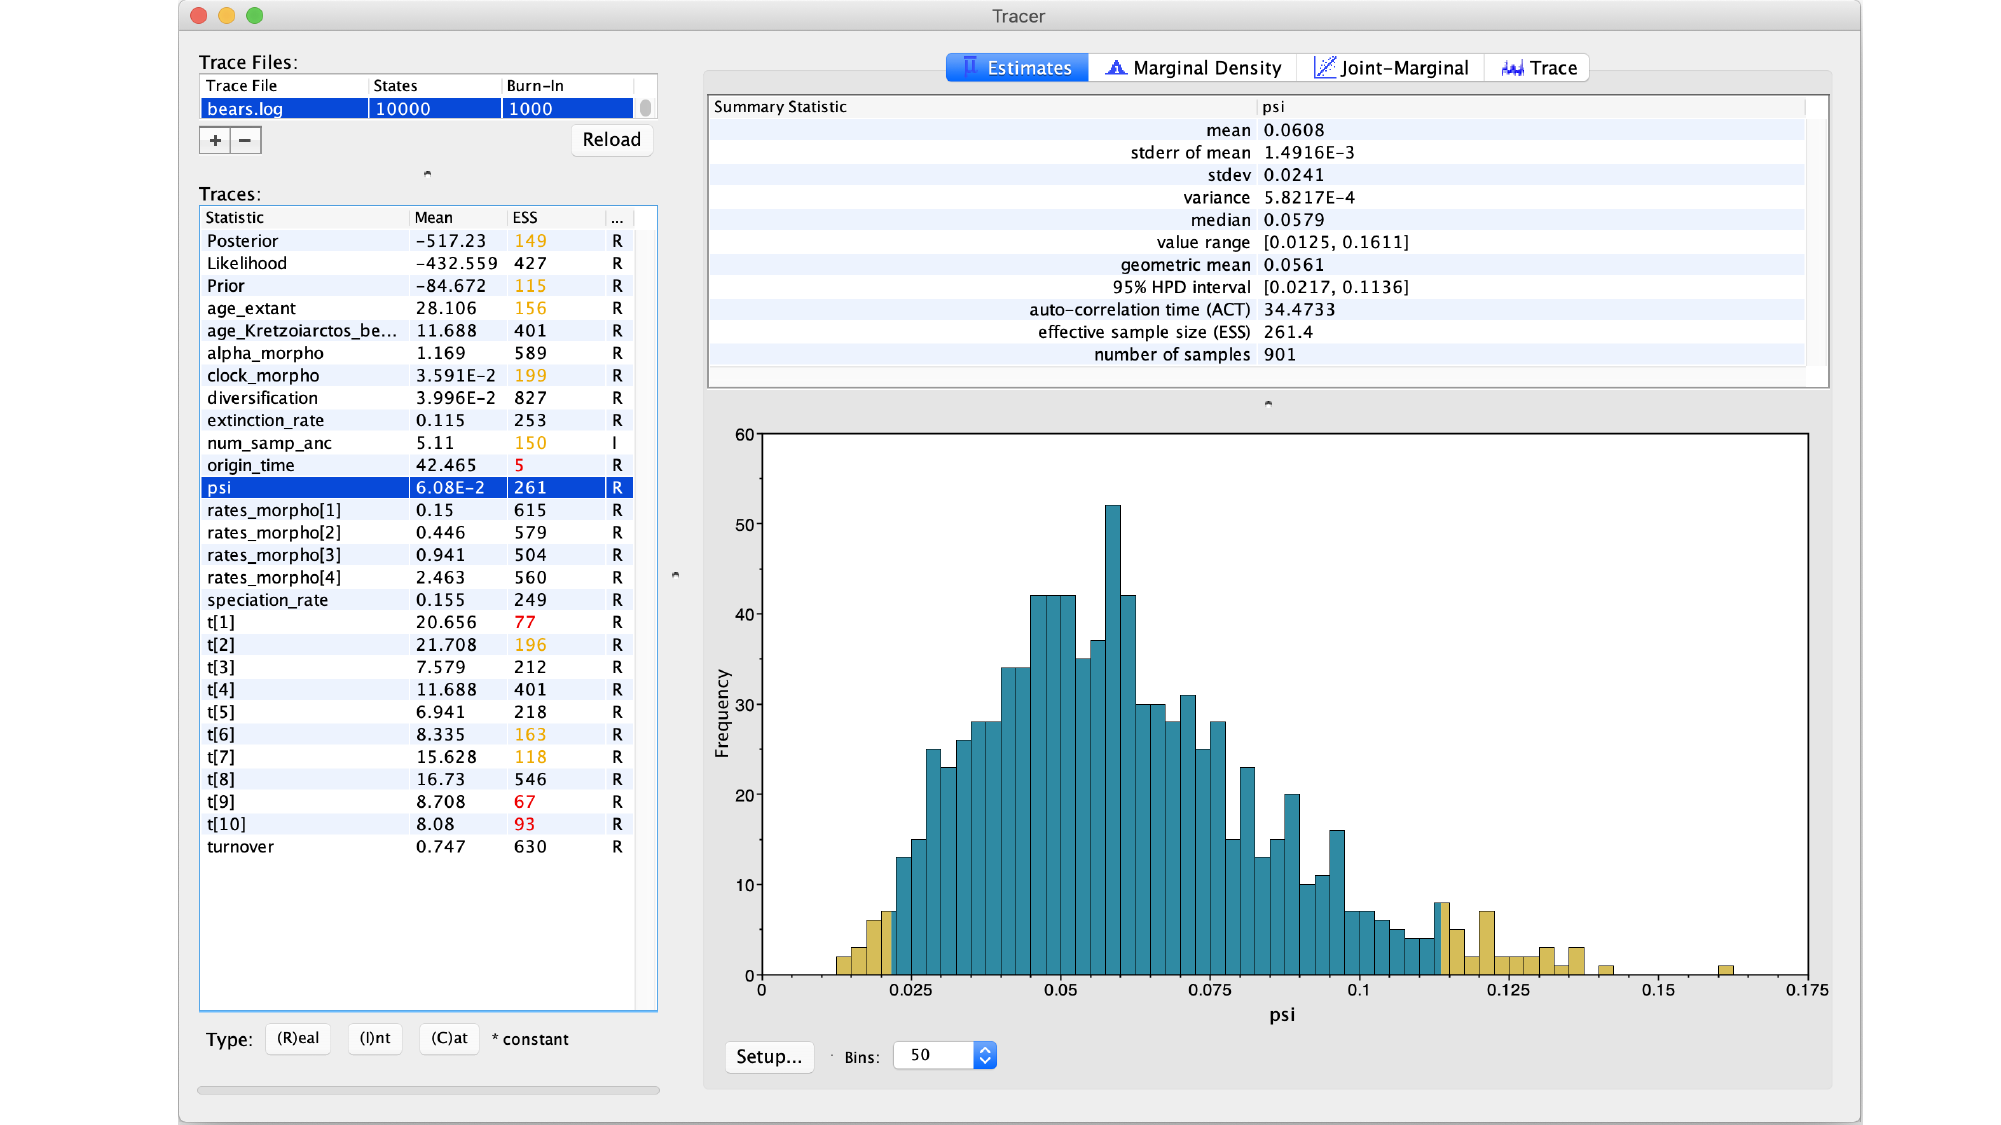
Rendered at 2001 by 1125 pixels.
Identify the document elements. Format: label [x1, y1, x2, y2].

picture [178, 0, 1863, 1125]
